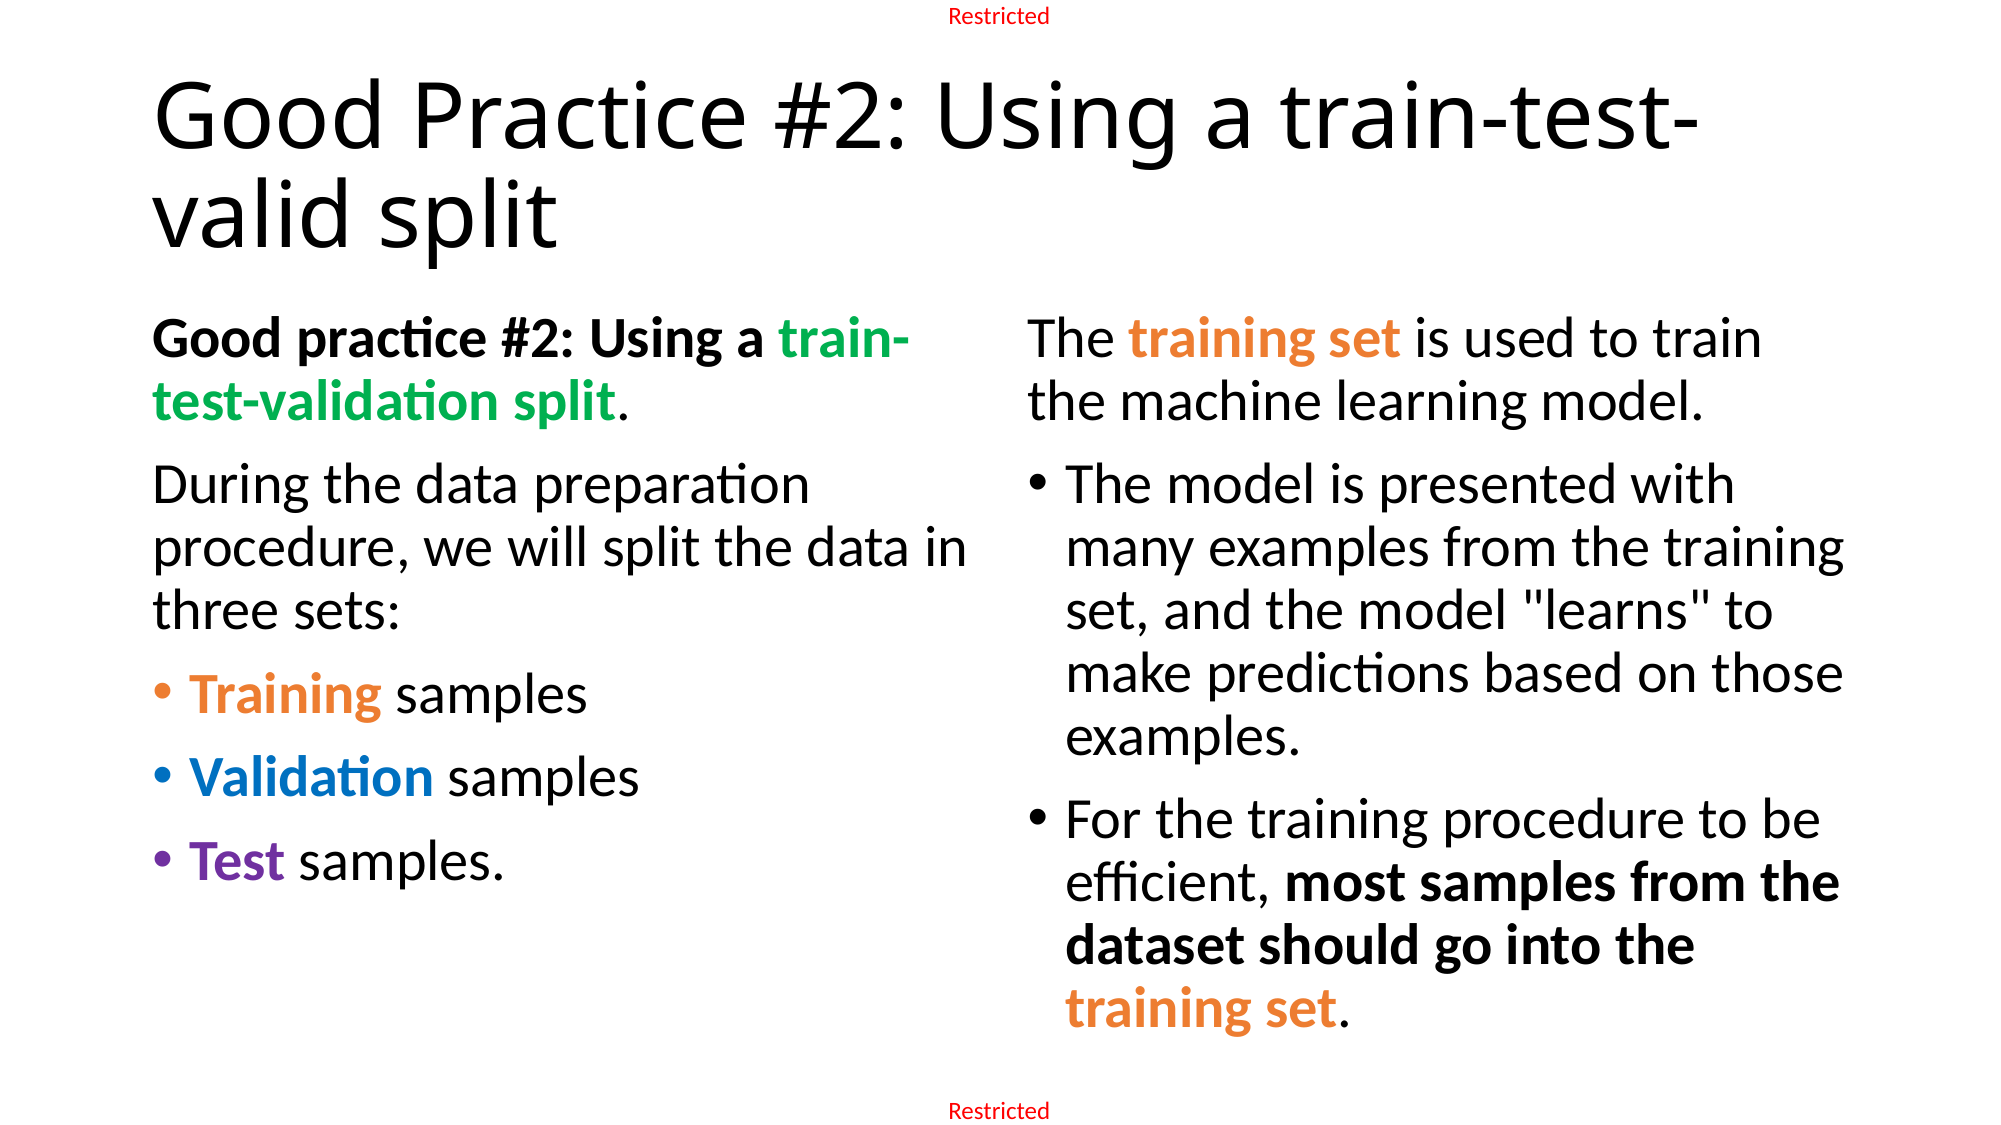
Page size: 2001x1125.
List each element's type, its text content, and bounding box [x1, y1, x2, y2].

list Good practice #2: Using a train-test-validation split. During the data preparation procedure, we will split the data in three sets: Training samples Validation samples Test samples. [137, 299, 988, 1014]
title Good Practice #2: Using a train-test-valid split [137, 59, 1863, 278]
list The training set is used to train the machine learning model. The model is presented with many examples from the training set, and the model "learns" to make predictions based on those examples. For the training procedure to be efficient, most samples from the dataset should go into the training set. [1012, 299, 1863, 1125]
